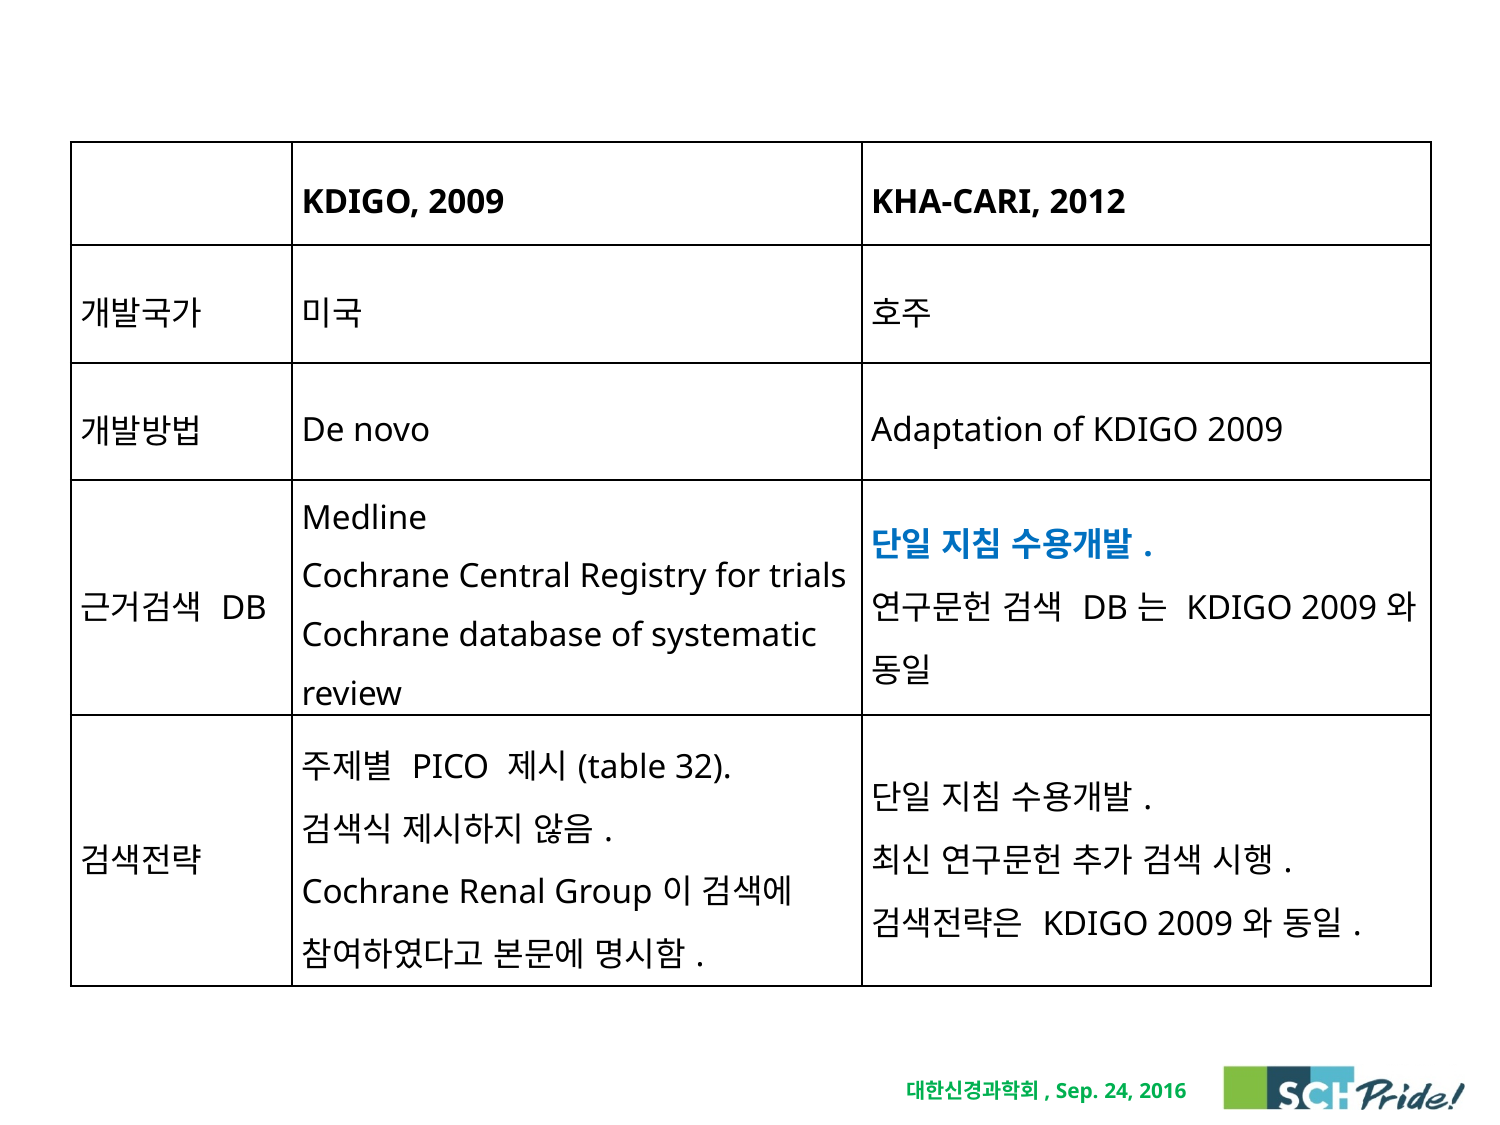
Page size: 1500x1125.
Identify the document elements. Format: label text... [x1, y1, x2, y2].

picture [1222, 1064, 1465, 1110]
table_header KDIGO, 2009 [293, 143, 861, 244]
table_header KHA-CARI, 2012 [863, 143, 1430, 244]
table_cell De novo [293, 364, 861, 479]
table_cell 단일 지침 수용개발. 최신 연구문헌 추가 검색 시행. 검색전략은 KDIGO 2009와 동일. [863, 716, 1430, 985]
table_cell 단일 지침 수용개발. 연구문헌 검색 DB는 KDIGO 2009와 동일 [863, 481, 1430, 714]
table_cell 미국 [293, 246, 861, 362]
table_cell 개발국가 [72, 246, 291, 362]
table_cell 주제별 PICO 제시(table 32). 검색식 제시하지 않음. Cochrane Renal Group이 검색에 참여하였다고 본문에 명시함. [293, 716, 861, 985]
table_header [72, 143, 291, 244]
table_cell 호주 [863, 246, 1430, 362]
table_cell 개발방법 [72, 364, 291, 479]
table_cell Medline Cochrane Central Registry for trials Cochrane database of systematic review [293, 481, 861, 714]
table_cell 검색전략 [72, 716, 291, 985]
table_cell Adaptation of KDIGO 2009 [863, 364, 1430, 479]
table_cell 근거검색 DB [72, 481, 291, 714]
